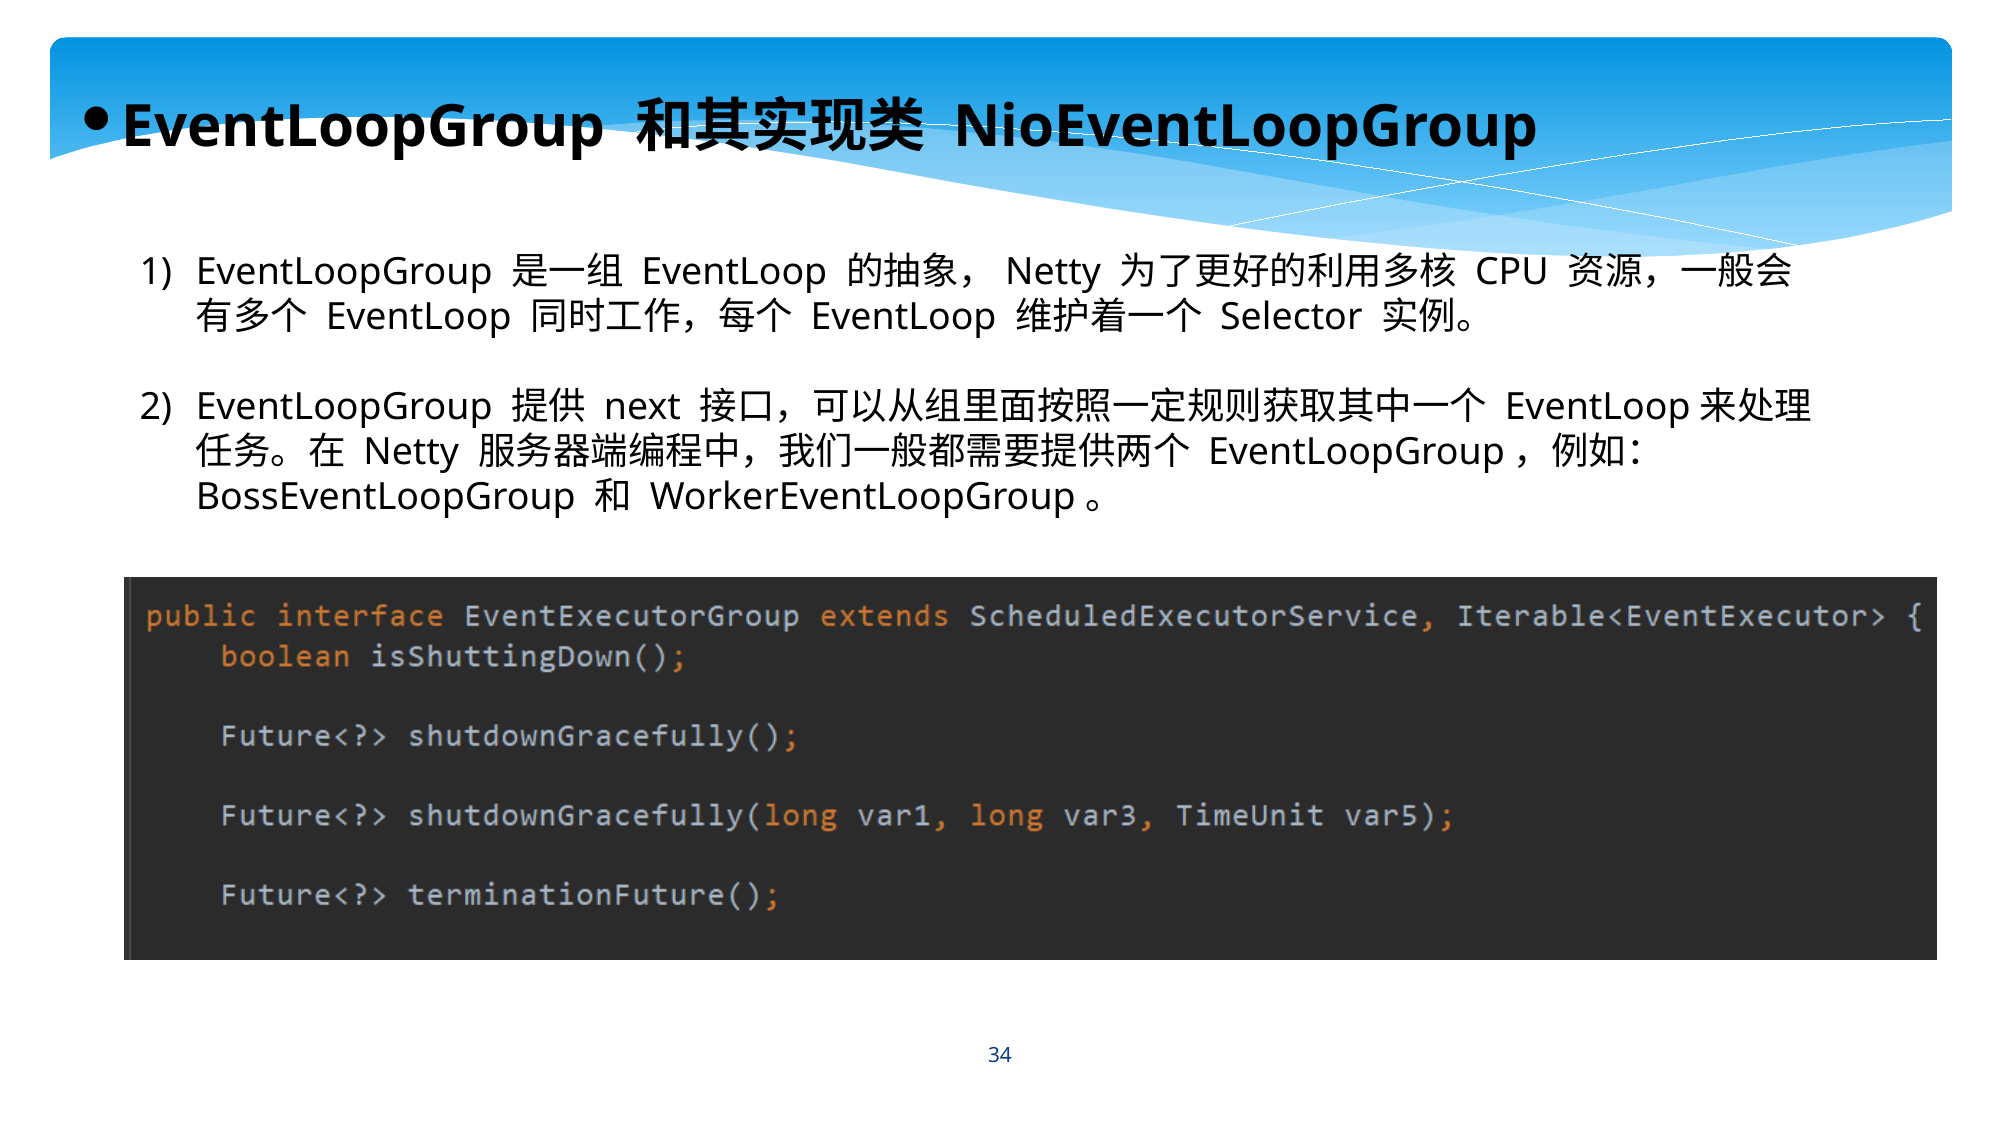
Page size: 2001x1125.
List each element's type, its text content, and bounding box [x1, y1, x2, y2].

slide_number 34 [872, 1025, 1128, 1086]
text_box EventLoopGroup 是一组 EventLoop 的抽象，Netty 为了更好的利用多核 CPU 资源，一般会有多个 EventLoop 同时工作，每个 EventLoop 维护着一个 Selector 实例。 EventLoopGroup 提供 next 接口，可以从组里面按照一定规则获取其中一个 EventLoop来处理任务。在 Netty 服务器端编程中，我们一般都需要提供两个 EventLoopGroup，例如：BossEventLoopGroup 和 WorkerEventLoopGroup。 [124, 239, 1839, 577]
picture [124, 577, 1937, 960]
text_box EventLoopGroup 和其实现类 NioEventLoopGroup [66, 88, 1554, 167]
